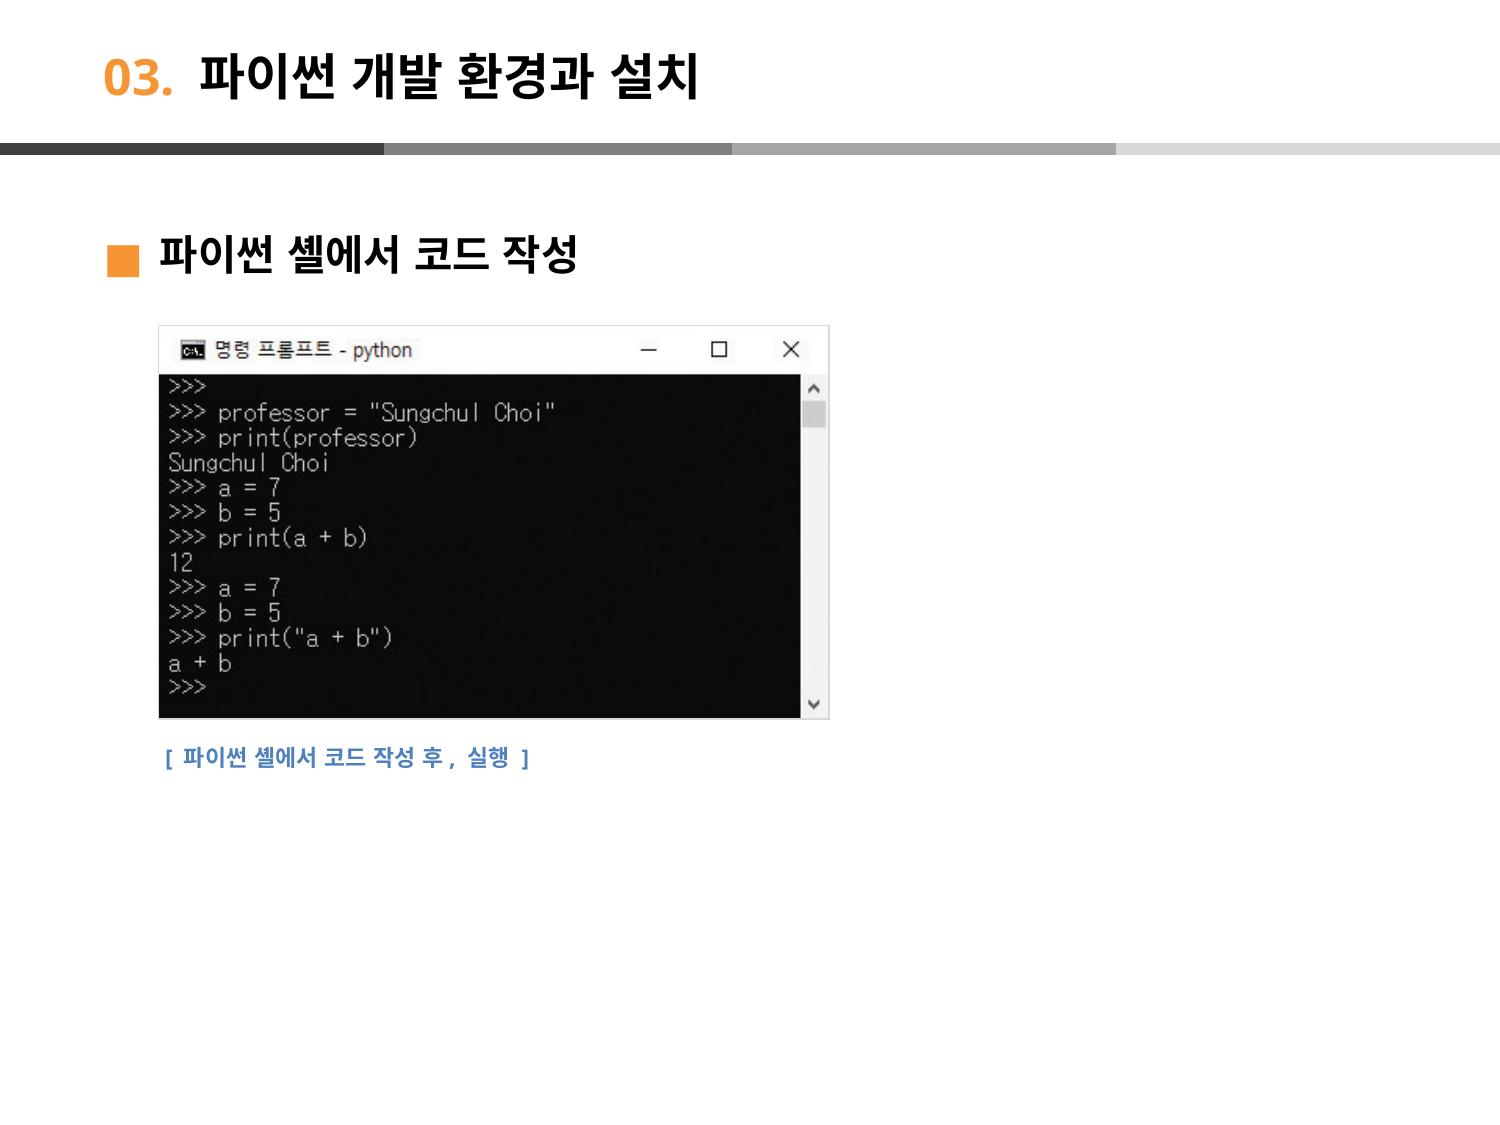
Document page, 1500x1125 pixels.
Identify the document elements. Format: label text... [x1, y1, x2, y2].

list 파이썬 셸에서 코드 작성 [88, 196, 1436, 291]
picture [159, 326, 829, 719]
title 03. 파이썬 개발 환경과 설치 [88, 30, 1211, 121]
text_box [ 파이썬 셸에서 코드 작성 후, 실행 ] [149, 727, 1025, 787]
